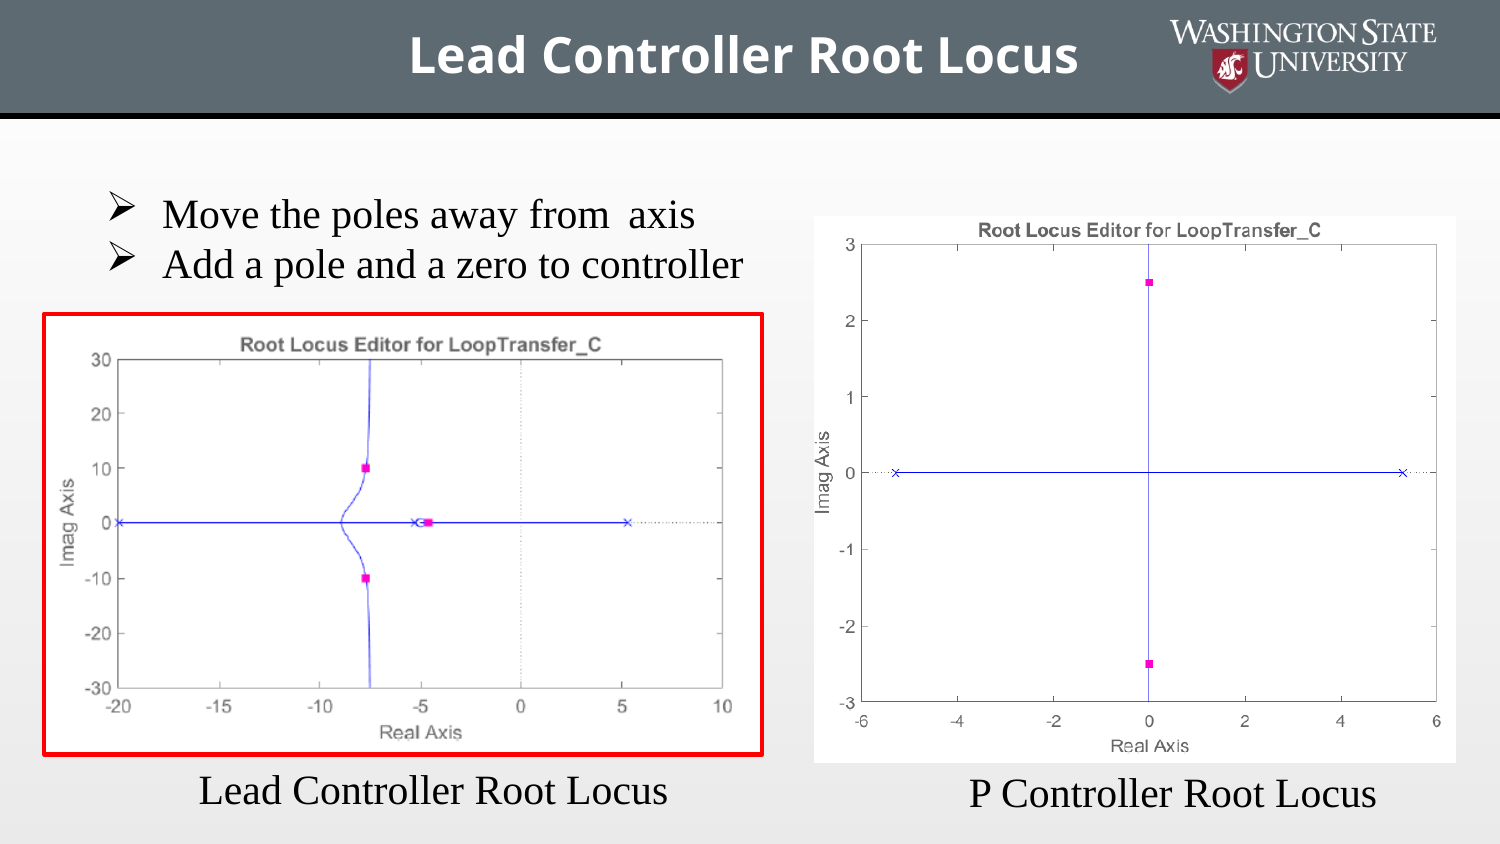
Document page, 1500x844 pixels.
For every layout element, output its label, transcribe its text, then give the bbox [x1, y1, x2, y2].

picture [44, 313, 763, 755]
picture [813, 215, 1456, 763]
title Lead Controller Root Locus [0, 22, 1488, 93]
text_box Lead Controller Root Locus [183, 763, 684, 821]
text_box P Controller Root Locus [954, 771, 1393, 823]
picture [0, 0, 1500, 113]
